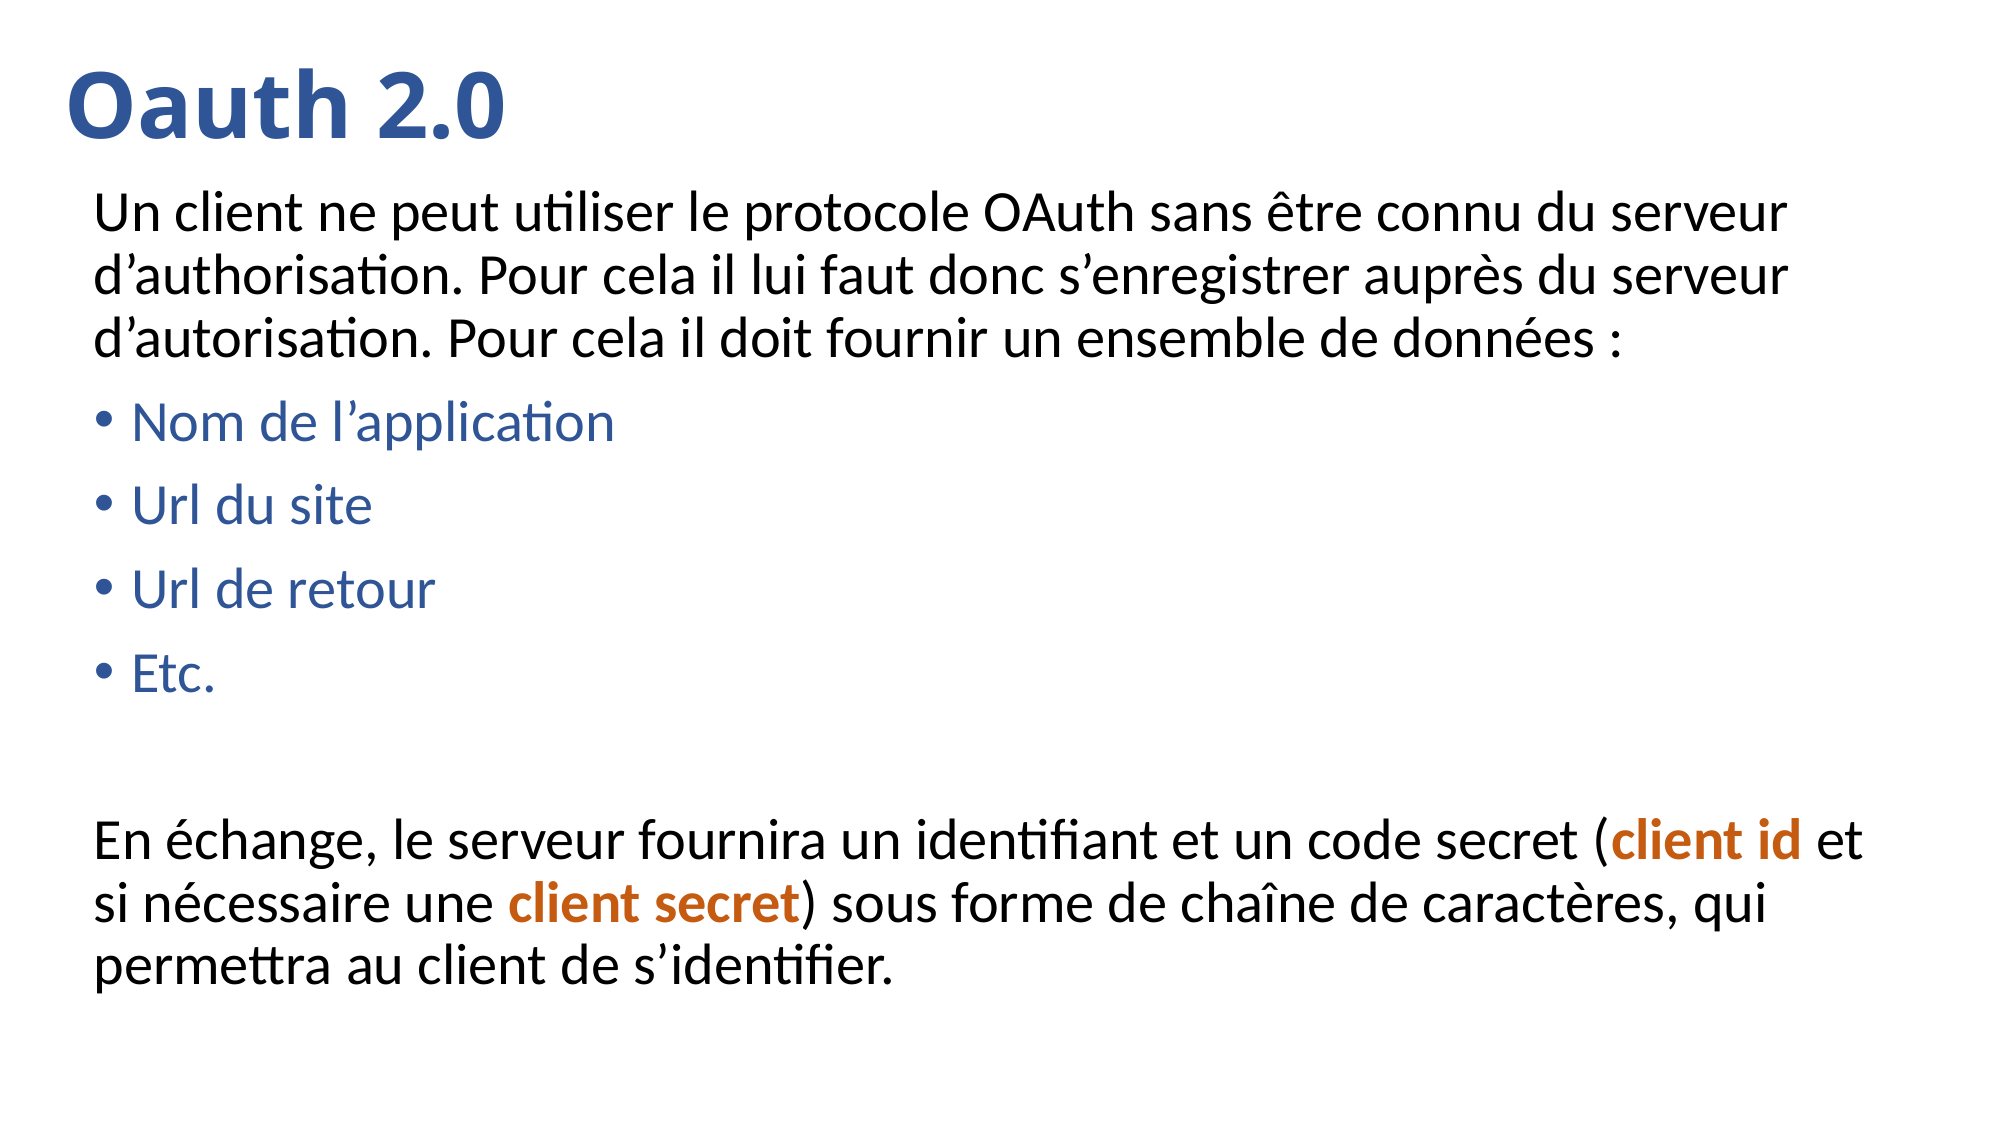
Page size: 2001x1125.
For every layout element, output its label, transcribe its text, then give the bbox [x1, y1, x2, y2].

title Oauth 2.0 [49, 0, 1775, 218]
list Un client ne peut utiliser le protocole OAuth sans être connu du serveur d’authorisation. Pour cela il lui faut donc s’enregistrer auprès du serveur d’autorisation. Pour cela il doit fournir un ensemble de données : Nom de l’application Url du site Url de retour Etc. En échange, le serveur fournira un identifiant et un code secret (client id et si nécessaire une client secret) sous forme de chaîne de caractères, qui permettra au client de s’identifier. [78, 174, 1920, 1109]
